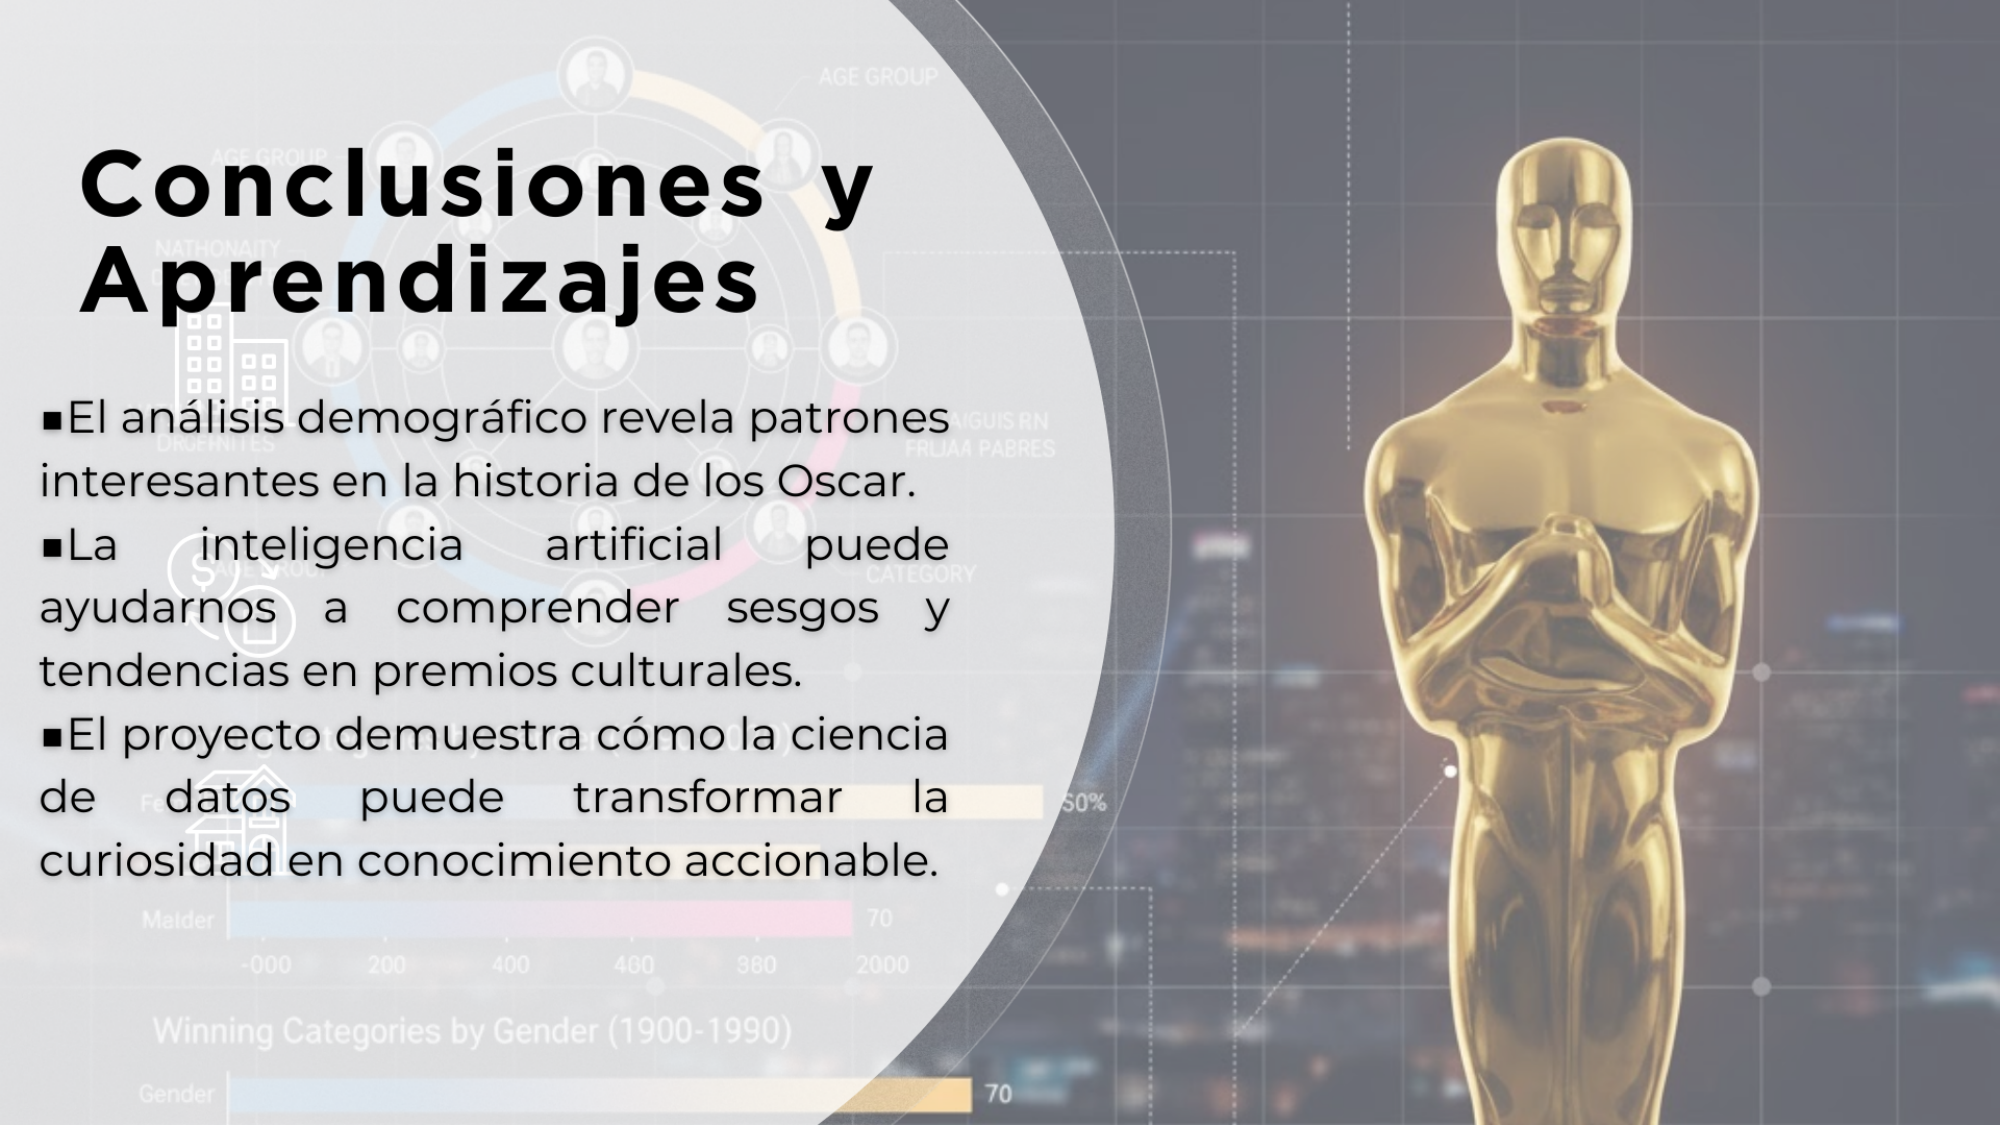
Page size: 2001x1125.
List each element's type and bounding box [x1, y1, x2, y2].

list [0, 0, 2000, 1125]
